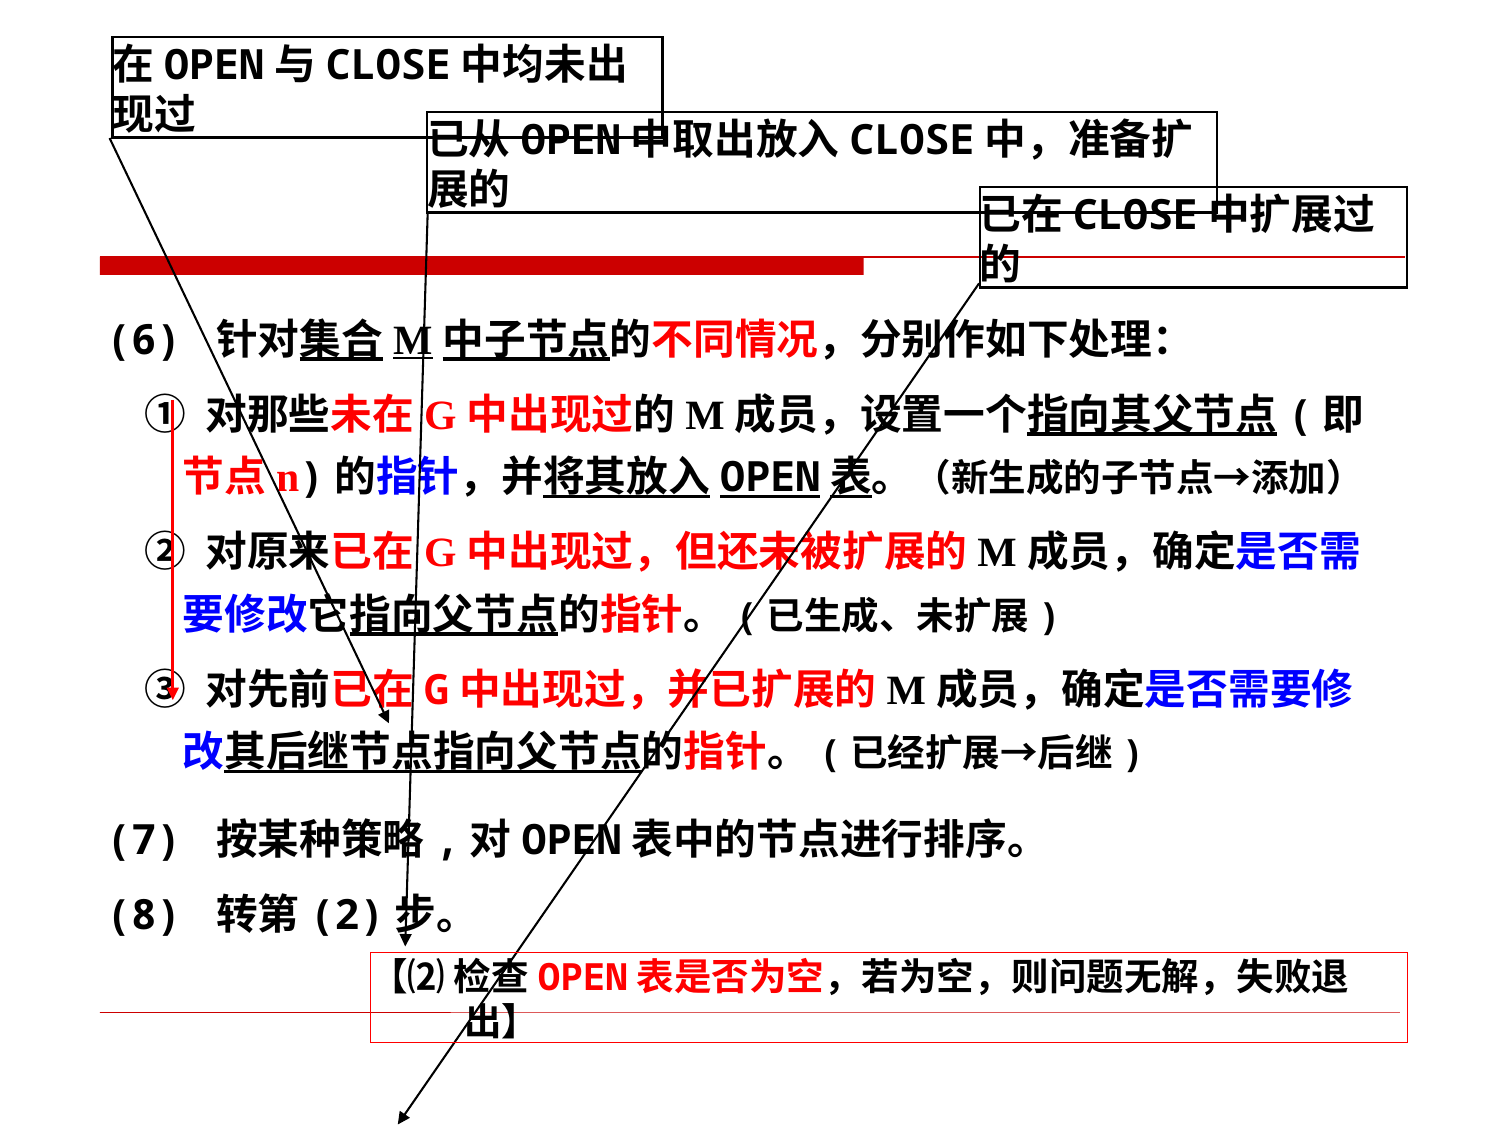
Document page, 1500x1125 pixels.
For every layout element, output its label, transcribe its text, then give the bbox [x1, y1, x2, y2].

text_box 在OPEN与CLOSE中均未出现过 [108, 36, 664, 724]
list (6) 针对集合M中子节点的不同情况，分别作如下处理： ① 对那些未在G中出现过的M成员，设置一个指向其父节点(即 节点n)的指针，并将其放入OPEN表。（新生成的子节点→添加） ② 对原来已在G中出现过，但还未被扩展的M成员，确定是否需 要修改它指向父节点的指针。(已生成、未扩展) ③ 对先前已在G中出现过，并已扩展的M成员，确定是否需要修 改其后继节点指向父节点的指针。(已经扩展→后继) (7) 按某种策略,对OPEN表中的节点进行排序。 (8) 转第(2)步。 [521, 287, 1401, 950]
text_box 【⑵ 检查OPEN表是否为空，若为空，则问题无解，失败退出】 [370, 952, 1408, 1043]
text_box 已在CLOSE中扩展过的 [397, 1043, 456, 1125]
text_box 已在CLOSE中扩展过的 [515, 186, 1408, 952]
list (6) 针对集合M中子节点的不同情况，分别作如下处理： ① 对那些未在G中出现过的M成员，设置一个指向其父节点(即 节点n)的指针，并将其放入OPEN表。（新生成的子节点→添加） ② 对原来已在G中出现过，但还未被扩展的M成员，确定是否需 要修改它指向父节点的指针。(已生成、未扩展) ③ 对先前已在G中出现过，并已扩展的M成员，确定是否需要修 改其后继节点指向父节点的指针。(已经扩展→后继) (7) 按某种策略,对OPEN表中的节点进行排序。 (8) 转第(2)步。 [106, 287, 974, 950]
text_box 已从OPEN中取出放入CLOSE中，准备扩展的 [399, 111, 1218, 947]
